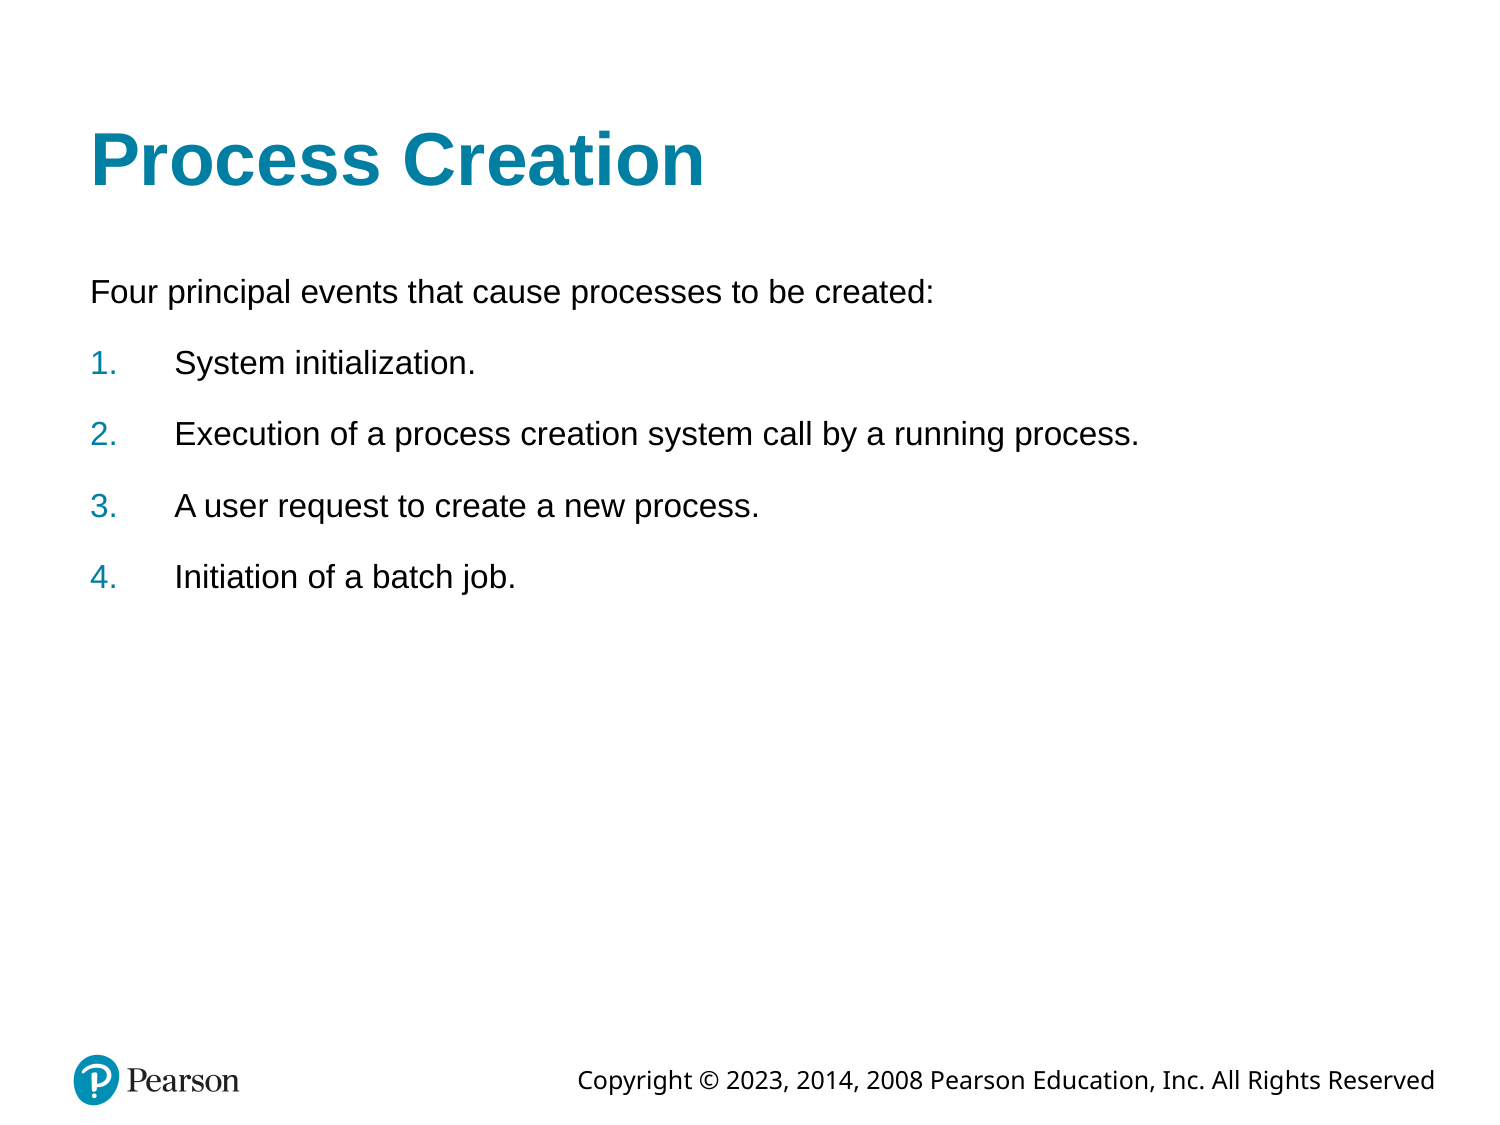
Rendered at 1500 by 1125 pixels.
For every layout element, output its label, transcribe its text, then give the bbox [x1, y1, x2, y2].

title Process Creation [75, 35, 1425, 216]
list Four principal events that cause processes to be created: System initialization. Execution of a process creation system call by a running process. A user request to create a new process. Initiation of a batch job. [75, 255, 1425, 628]
picture [72, 1053, 241, 1107]
